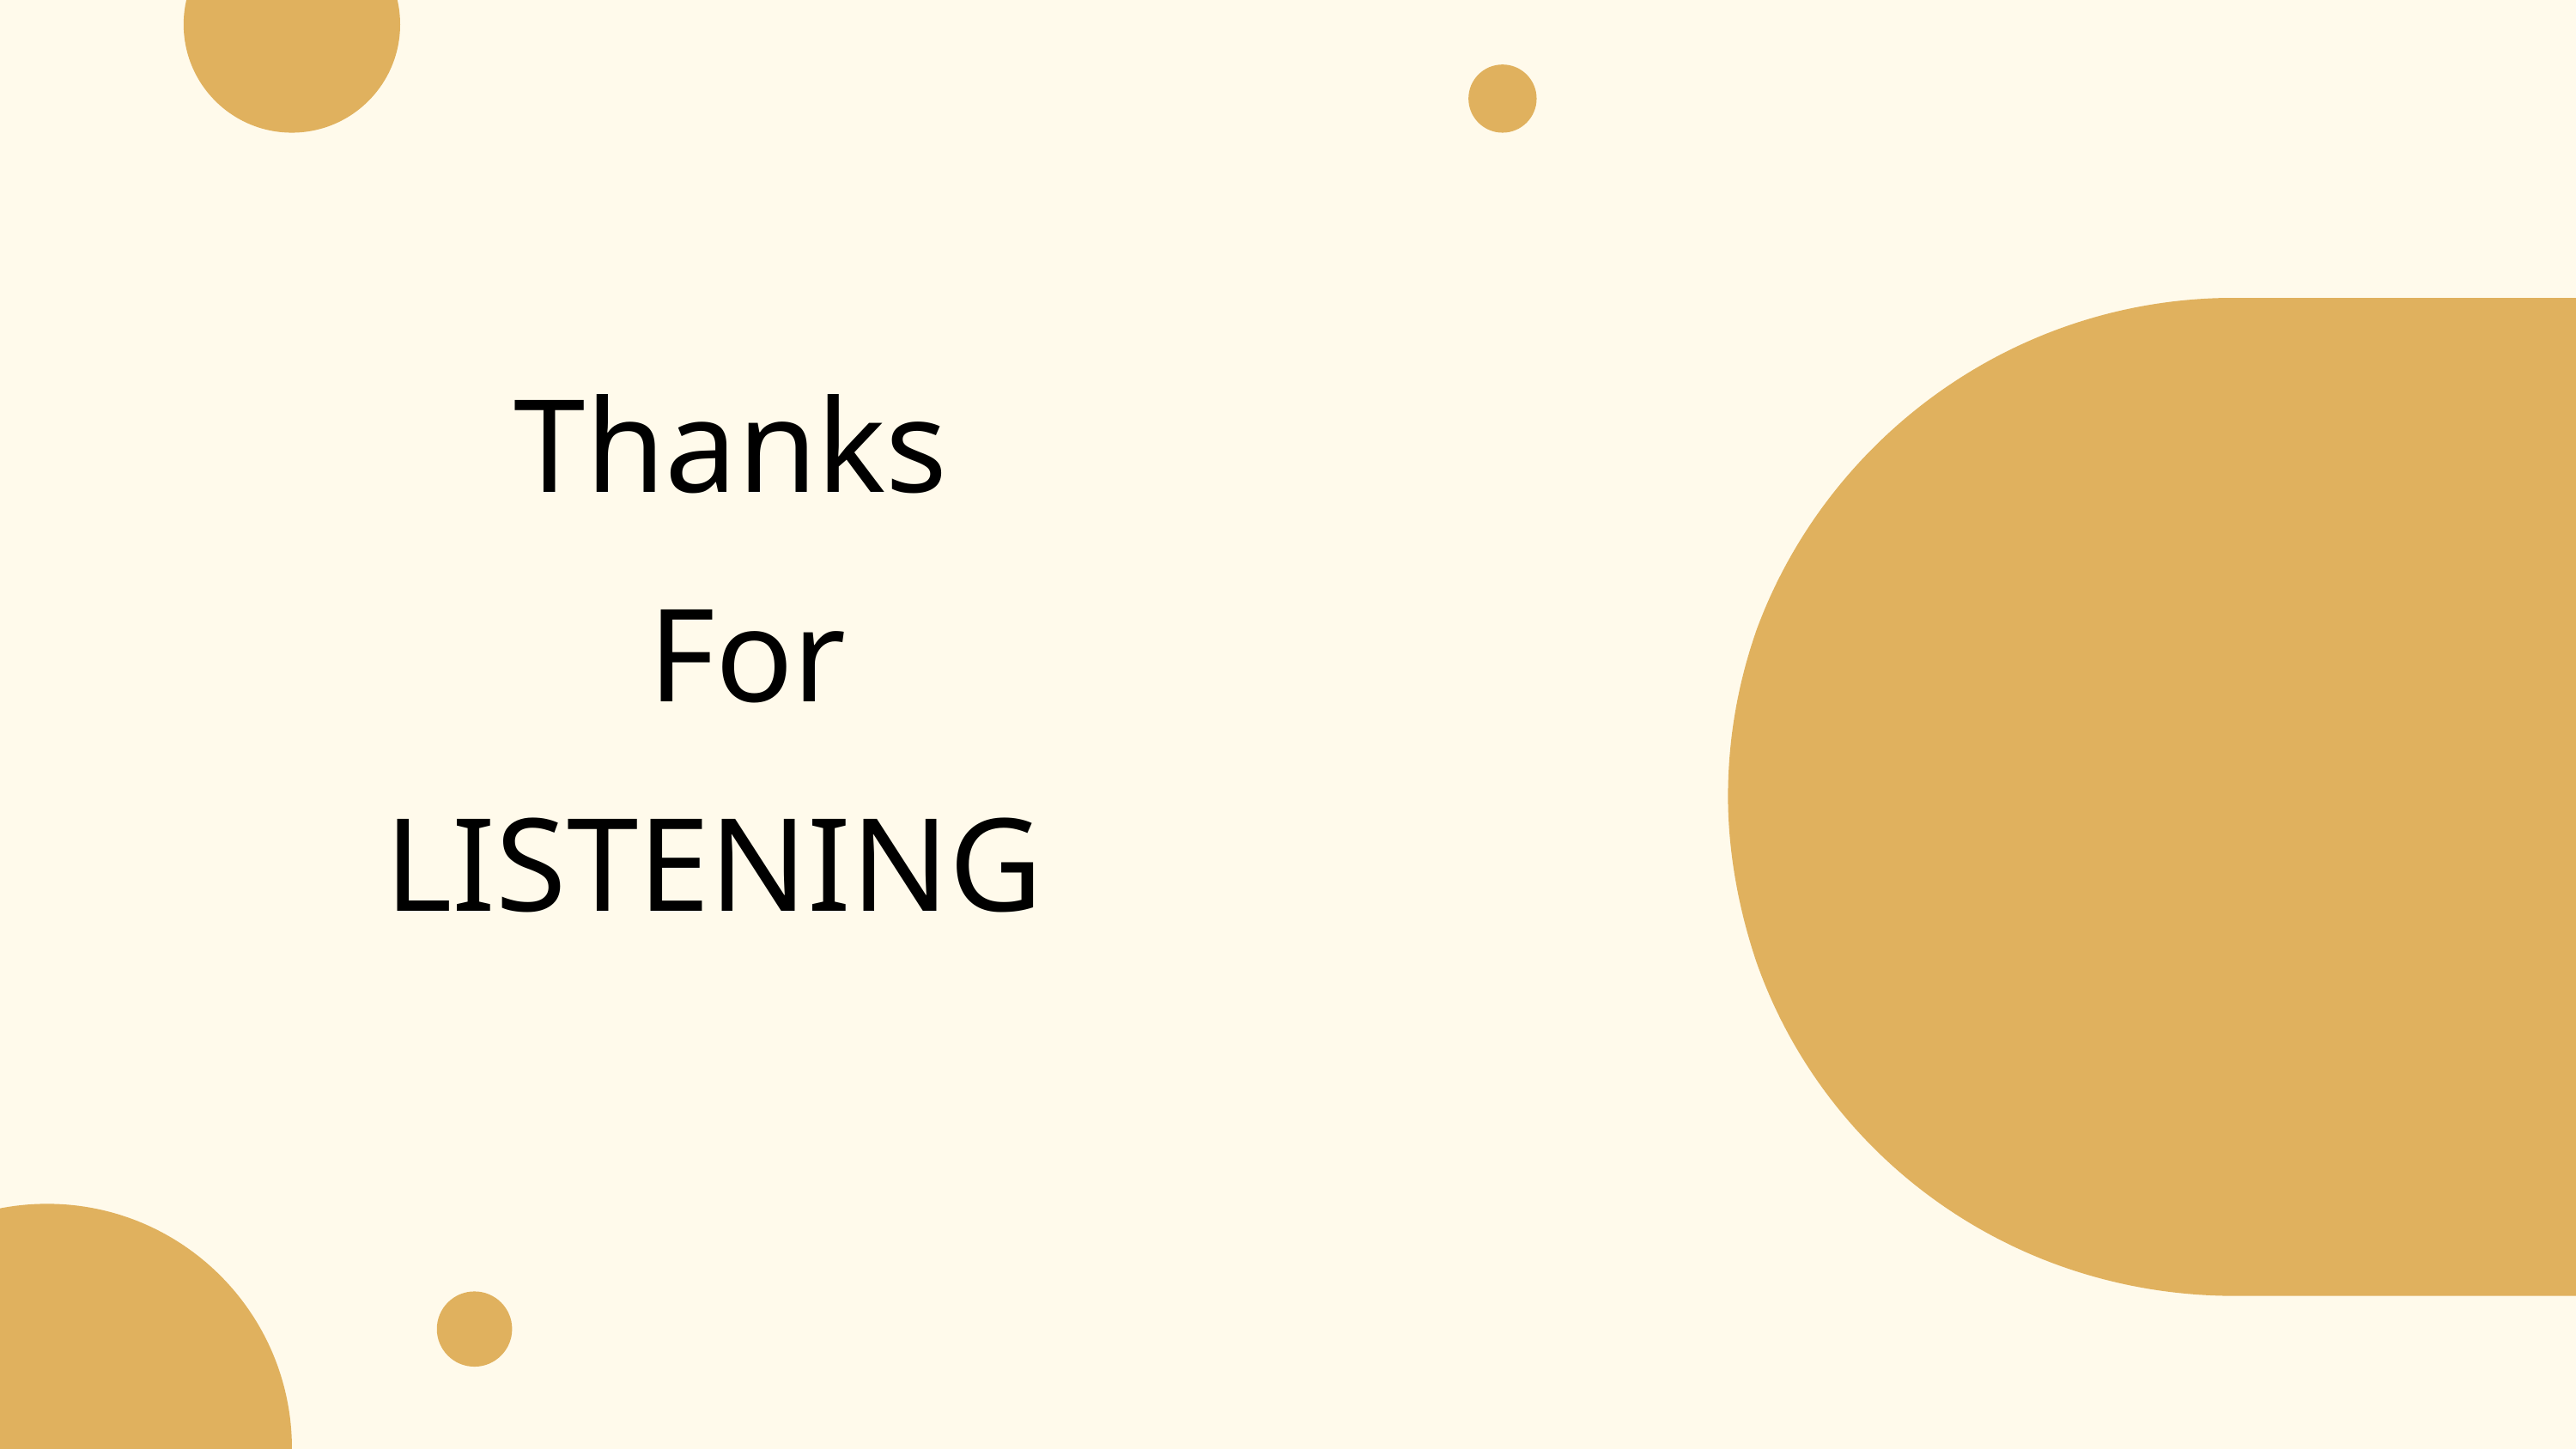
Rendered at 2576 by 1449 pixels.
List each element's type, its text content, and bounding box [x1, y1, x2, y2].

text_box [436, 1291, 513, 1367]
text_box Thanks For LISTENING [246, 413, 1216, 937]
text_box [1917, 108, 2576, 1449]
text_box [1467, 64, 1537, 133]
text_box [183, 0, 401, 133]
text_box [0, 1203, 293, 1449]
